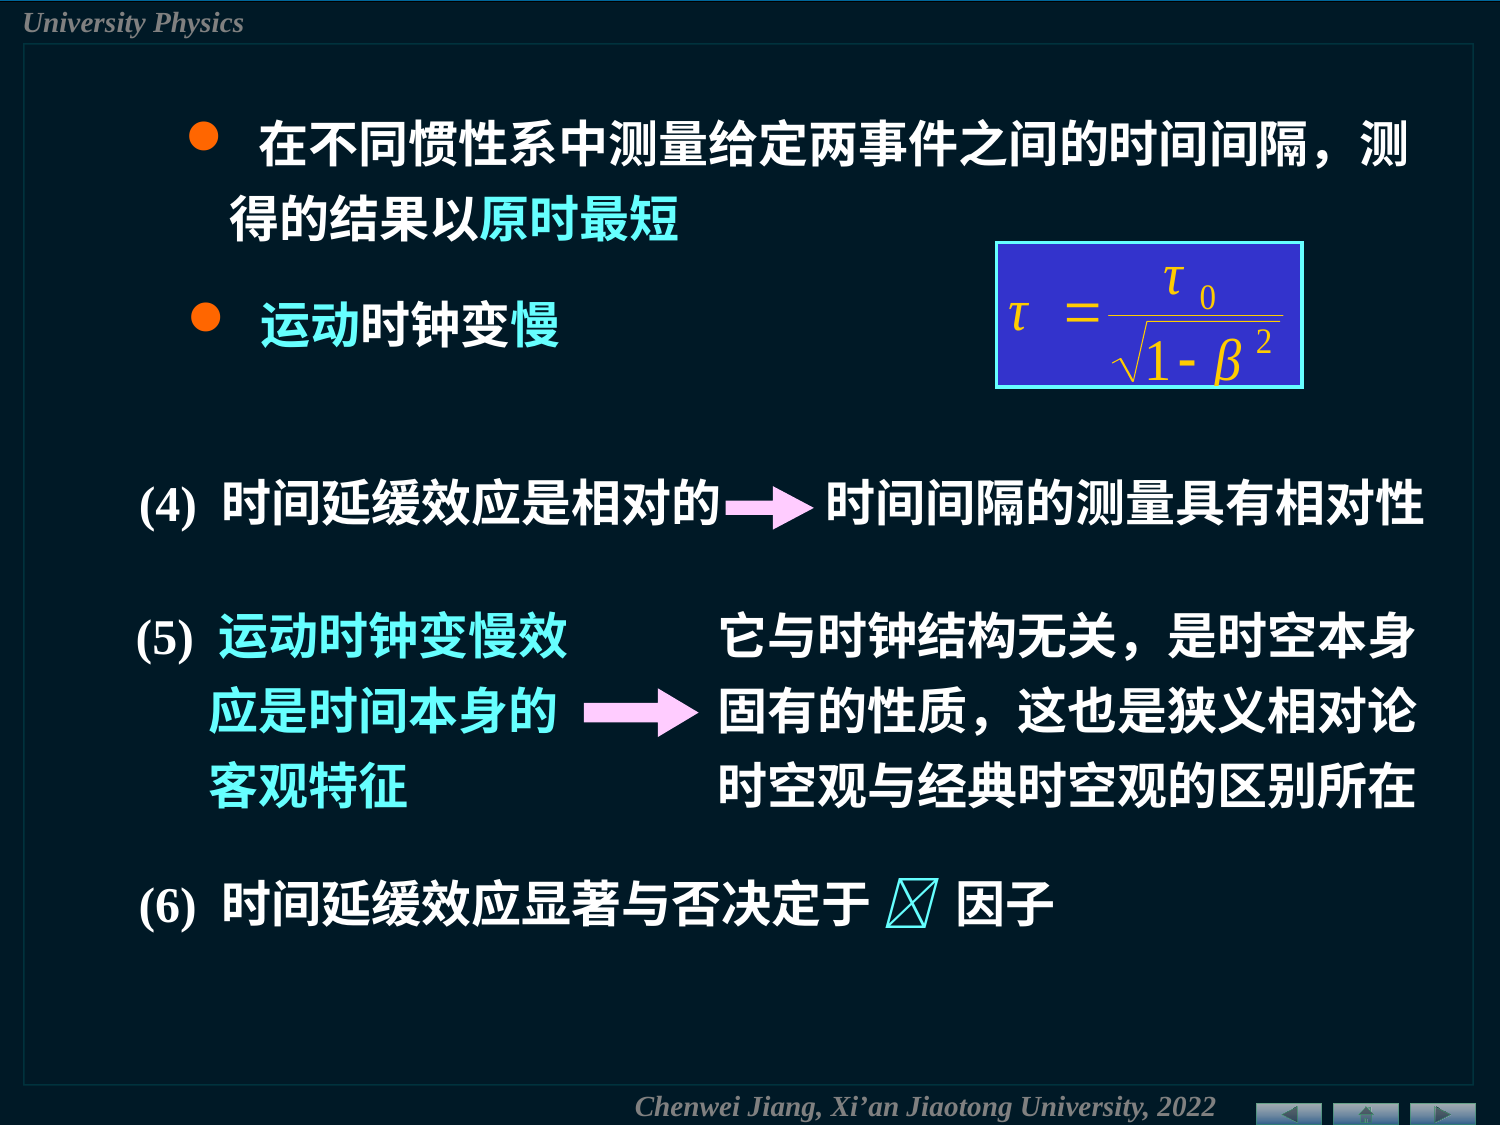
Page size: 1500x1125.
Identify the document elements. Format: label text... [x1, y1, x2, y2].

text_box 它与时钟结构无关，是时空本身固有的性质，这也是狭义相对论时空观与经典时空观的区别所在 [702, 582, 1460, 897]
text_box (6) 时间延缓效应显著与否决定于  因子 [123, 850, 1424, 941]
text_box [584, 689, 698, 736]
text_box (4) 时间延缓效应是相对的 [123, 463, 762, 539]
text_box 运动时钟变慢 [172, 271, 904, 362]
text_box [997, 243, 1301, 386]
text_box 在不同惯性系中测量给定两事件之间的时间间隔，测得的结果以原时最短 [171, 90, 1434, 255]
text_box 时间间隔的测量具有相对性 [810, 463, 1441, 539]
text_box (5) 运动时钟变慢效应是时间本身的客观特征 [120, 582, 609, 822]
text_box [726, 487, 813, 529]
